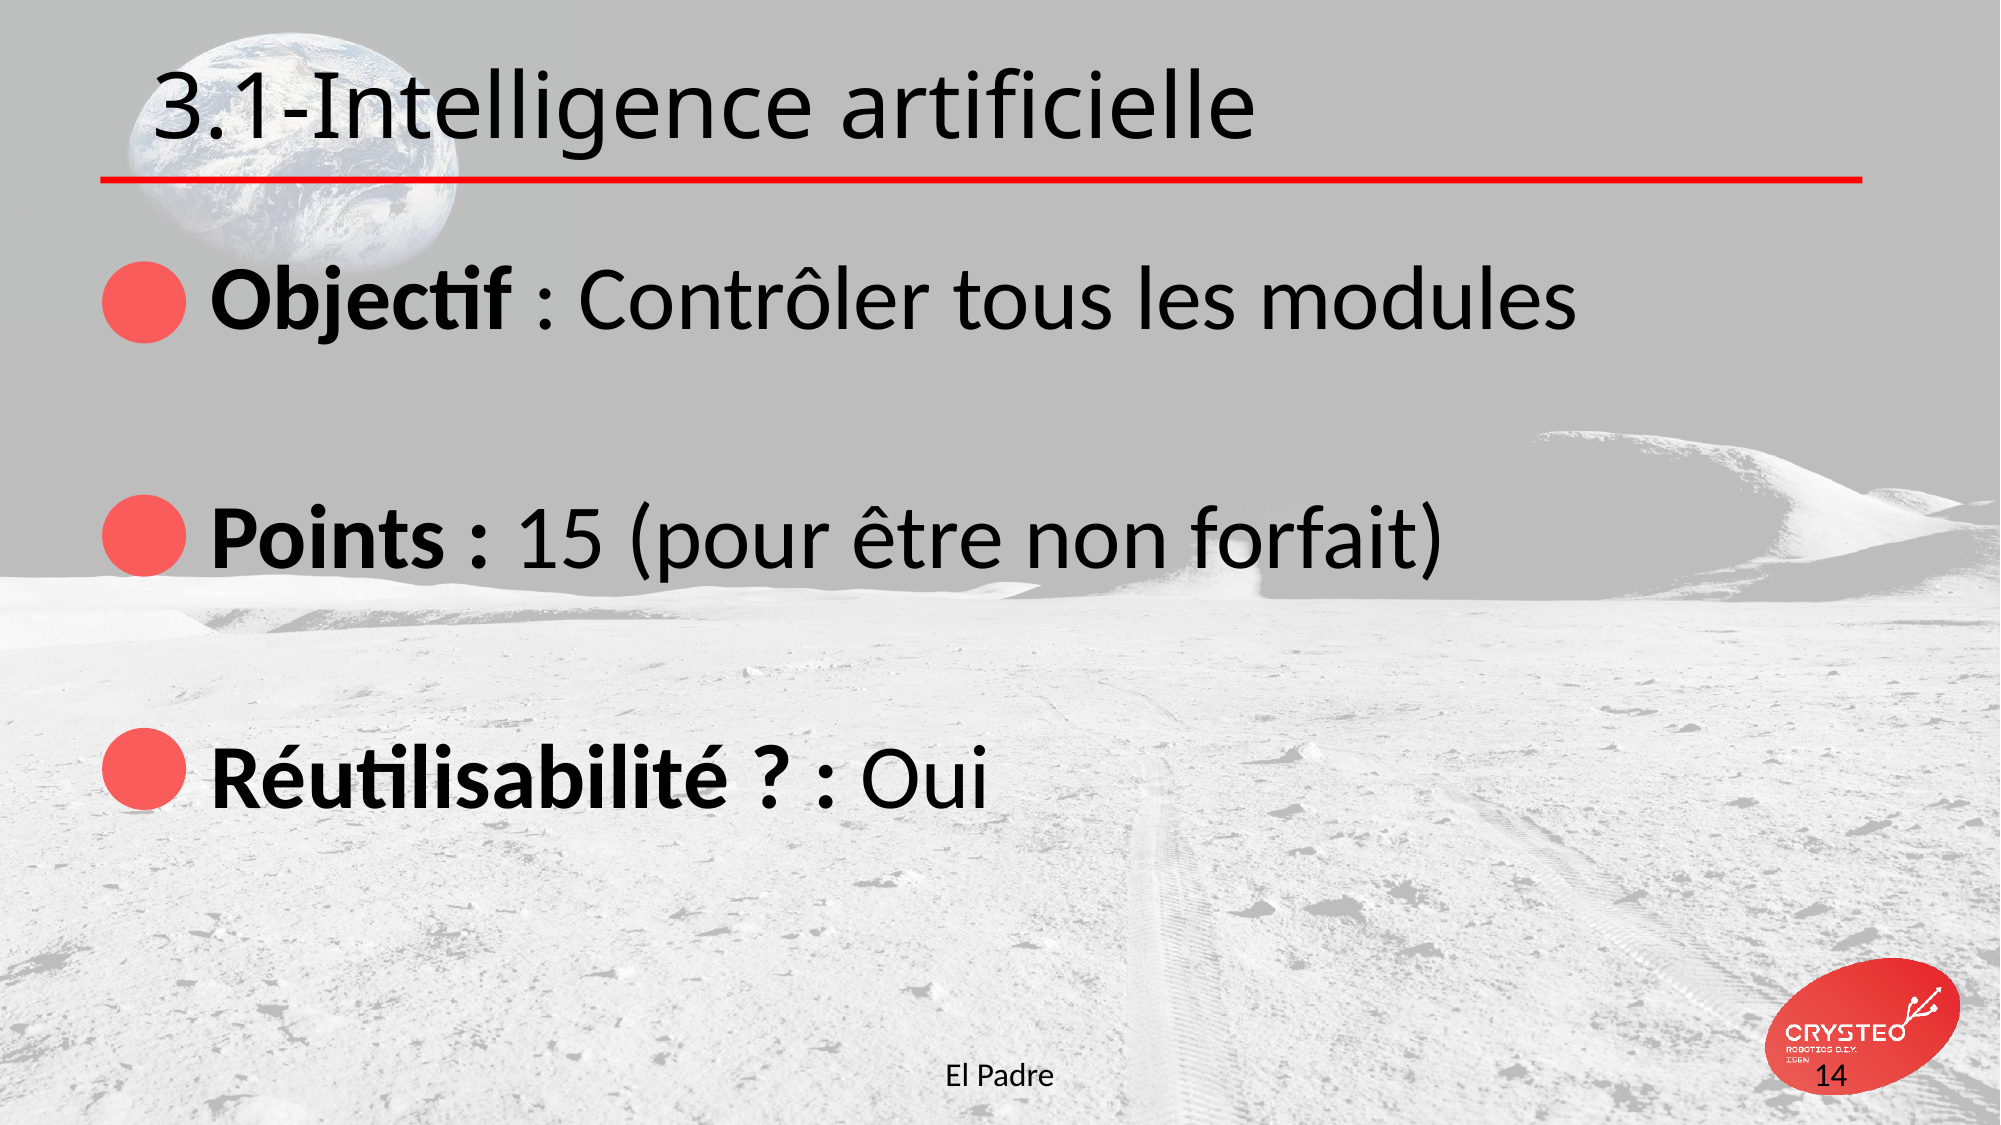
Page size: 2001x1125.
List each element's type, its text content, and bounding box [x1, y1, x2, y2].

text_box [101, 493, 188, 578]
picture [1765, 958, 1960, 1095]
list Objectif : Contrôler tous les modules Points : 15 (pour être non forfait) Réutilisabilité ? : Oui [137, 242, 1863, 1043]
text_box [101, 726, 188, 812]
text_box 3.1-Intelligence artificielle [137, 181, 1863, 218]
footer El Padre [662, 1042, 1338, 1103]
text_box [101, 260, 188, 345]
text_box 3.1-Intelligence artificielle [137, 0, 1863, 179]
slide_number 14 [1412, 1042, 1863, 1103]
